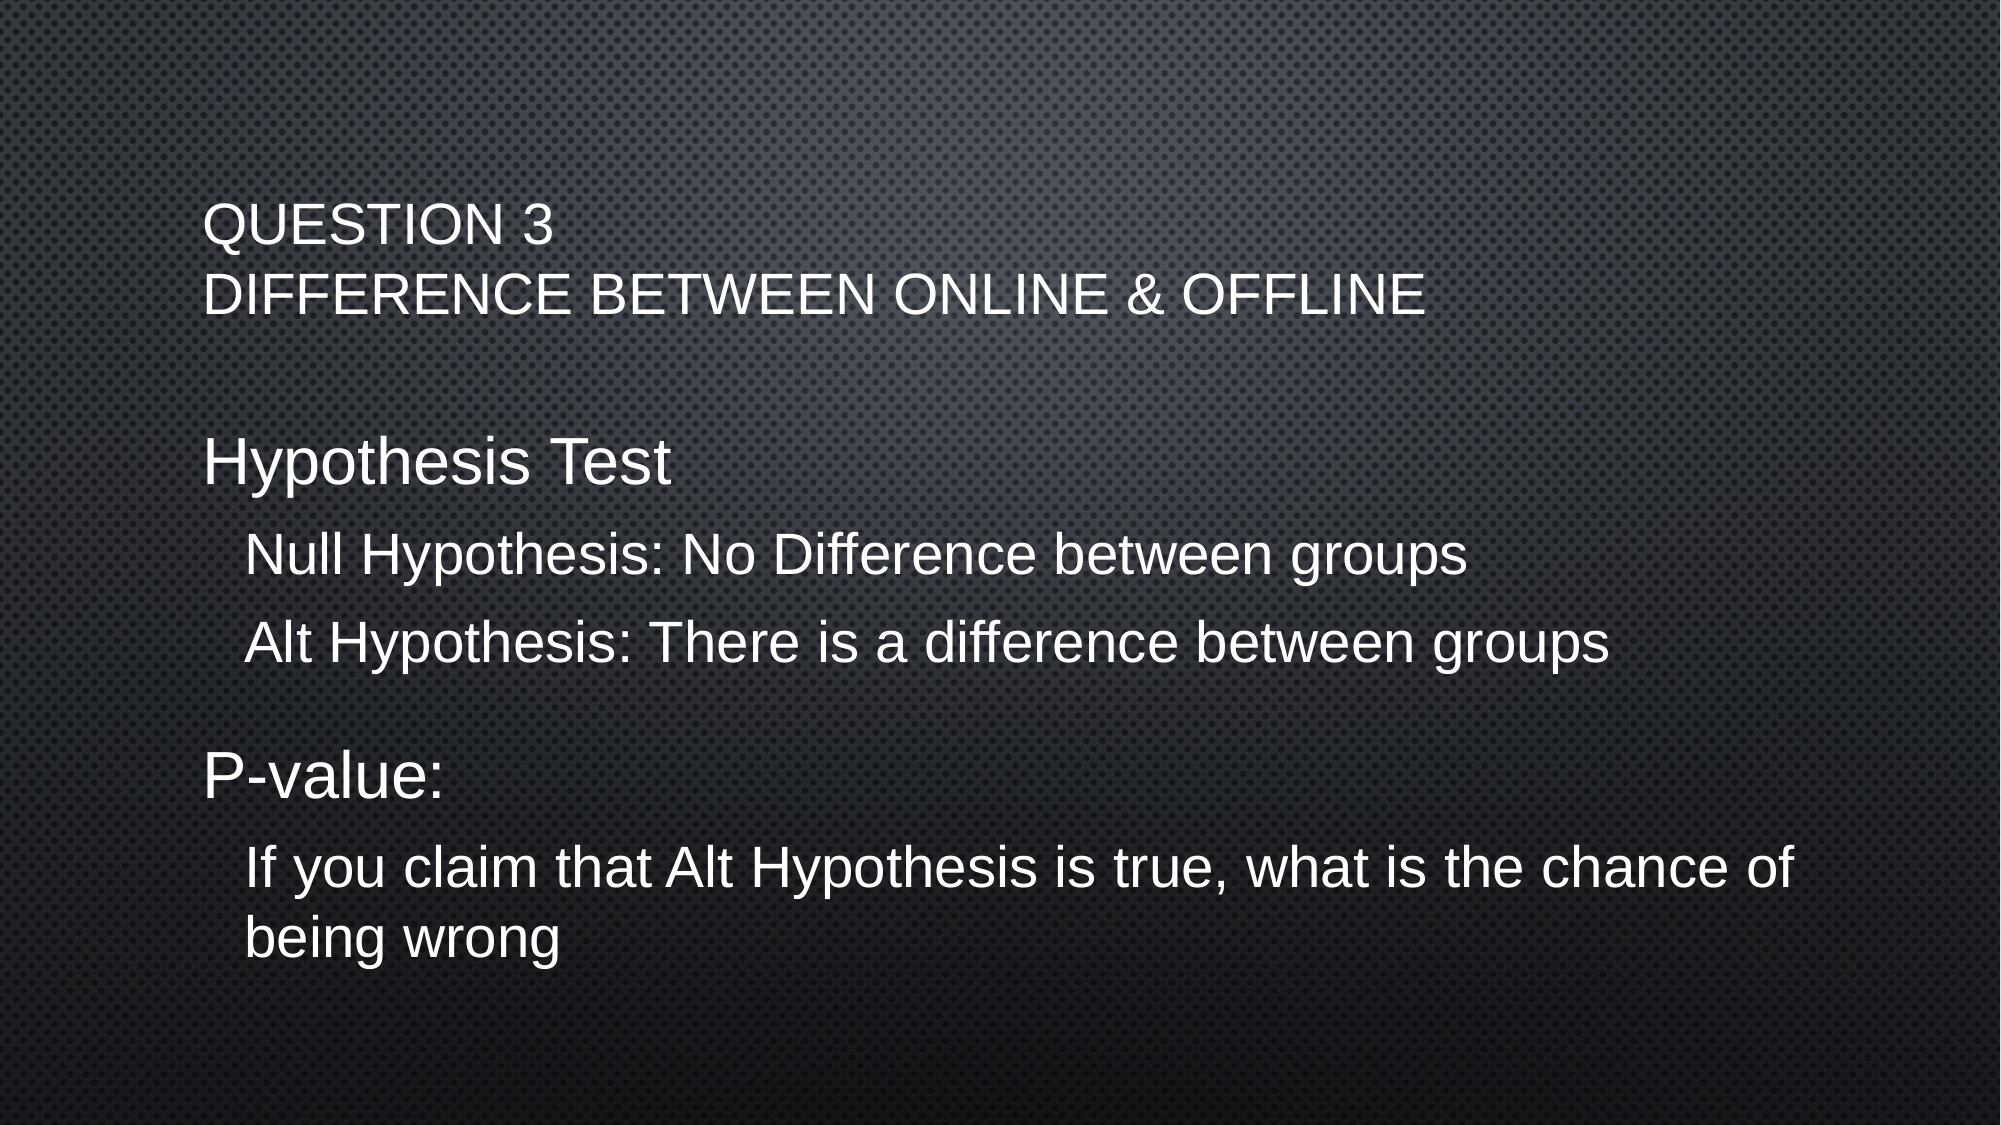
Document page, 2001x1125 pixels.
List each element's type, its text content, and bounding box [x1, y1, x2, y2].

title Question 3 Difference between Online & Offline [187, 99, 1813, 413]
list Hypothesis Test Null Hypothesis: No Difference between groups Alt Hypothesis: There is a difference between groups P-value: If you claim that Alt Hypothesis is true, what is the chance of being wrong [187, 437, 1813, 950]
